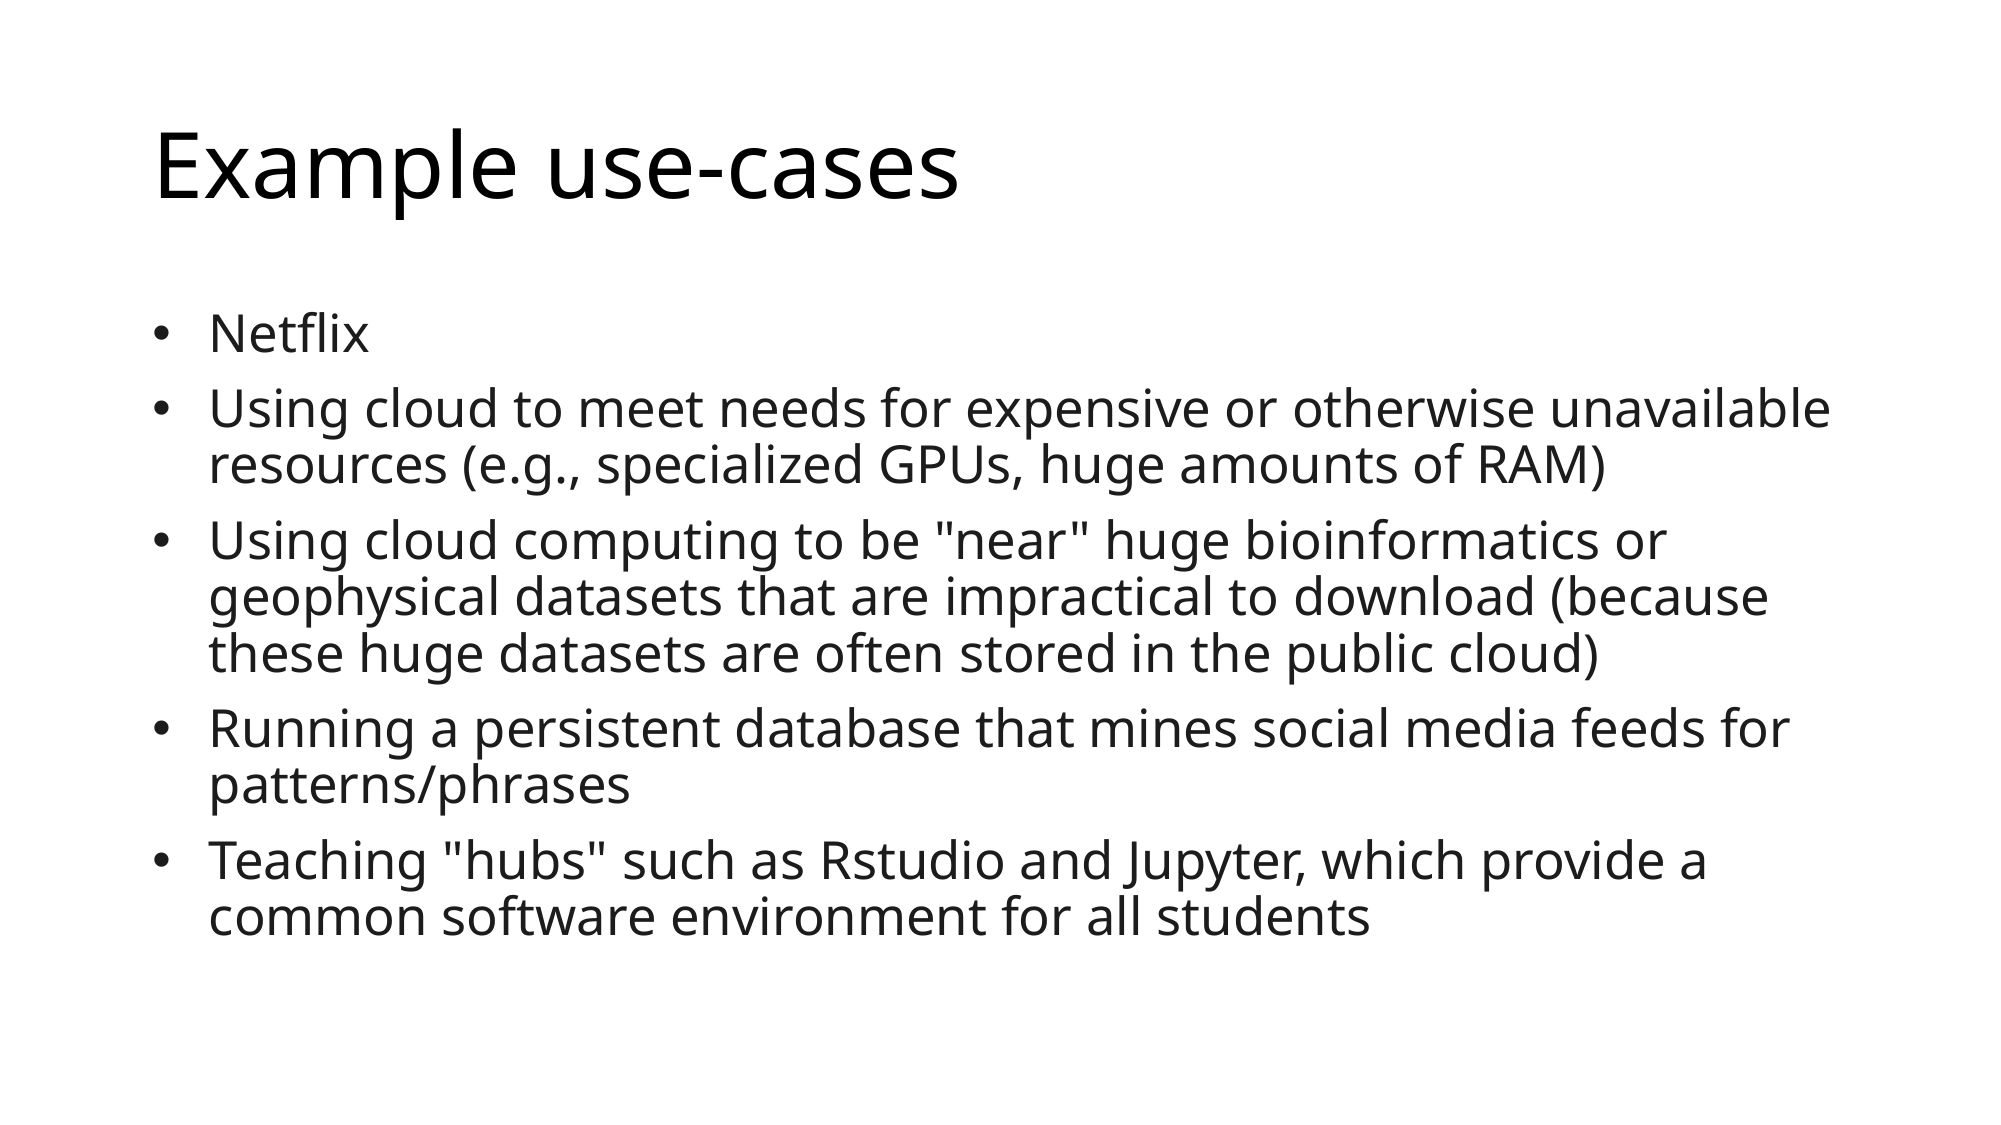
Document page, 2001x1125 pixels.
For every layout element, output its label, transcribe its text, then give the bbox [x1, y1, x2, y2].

list Netflix Using cloud to meet needs for expensive or otherwise unavailable resources (e.g., specialized GPUs, huge amounts of RAM) Using cloud computing to be "near" huge bioinformatics or geophysical datasets that are impractical to download (because these huge datasets are often stored in the public cloud) Running a persistent database that mines social media feeds for patterns/phrases Teaching "hubs" such as Rstudio and Jupyter, which provide a common software environment for all students [137, 299, 1863, 1014]
title Example use-cases [137, 59, 1863, 278]
